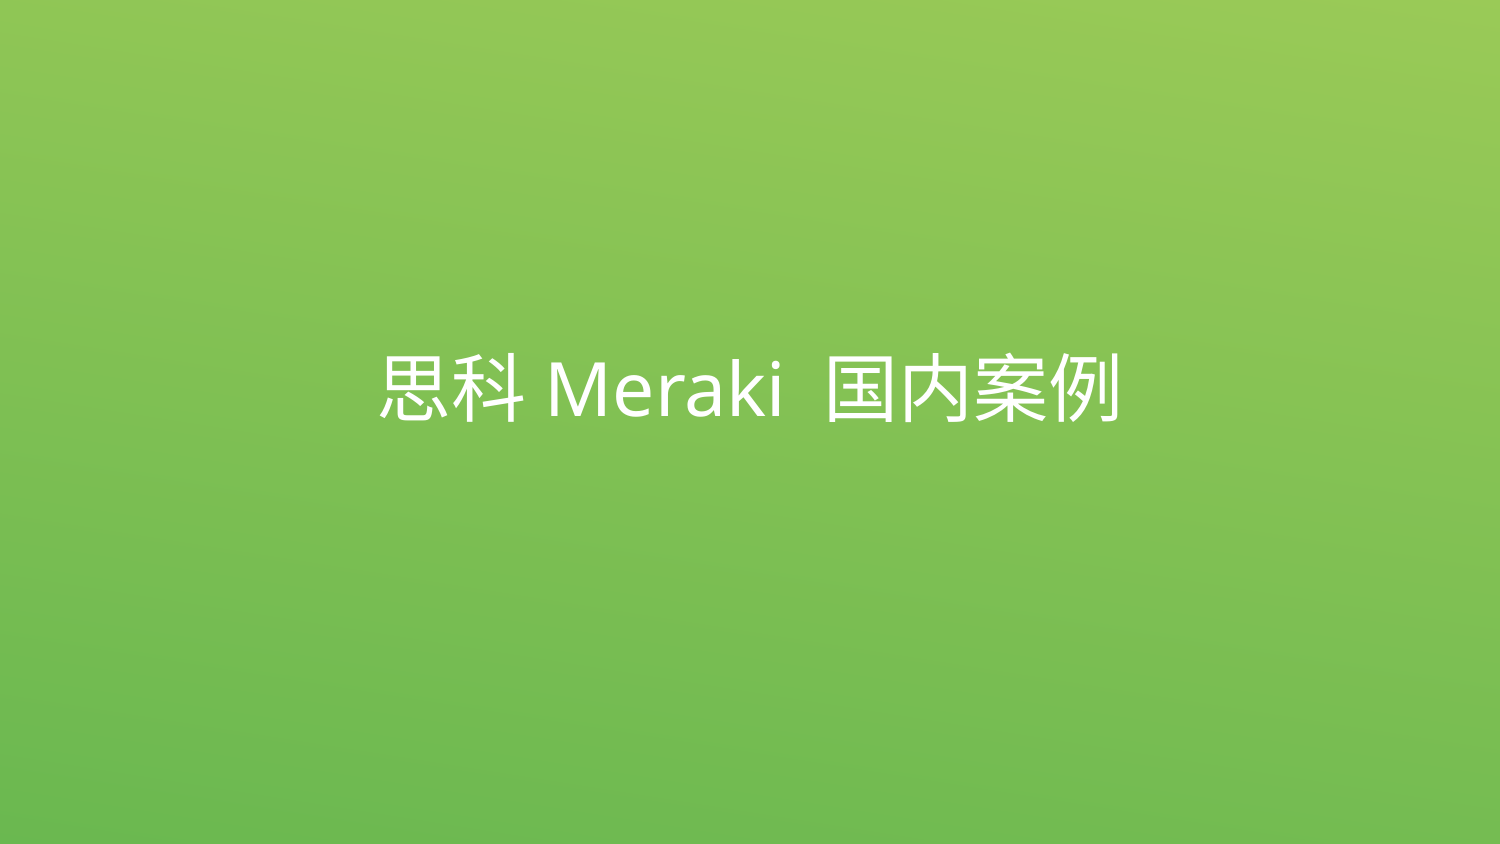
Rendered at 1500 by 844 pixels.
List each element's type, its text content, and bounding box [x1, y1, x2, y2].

title 思科Meraki 国内案例 [103, 341, 1397, 449]
